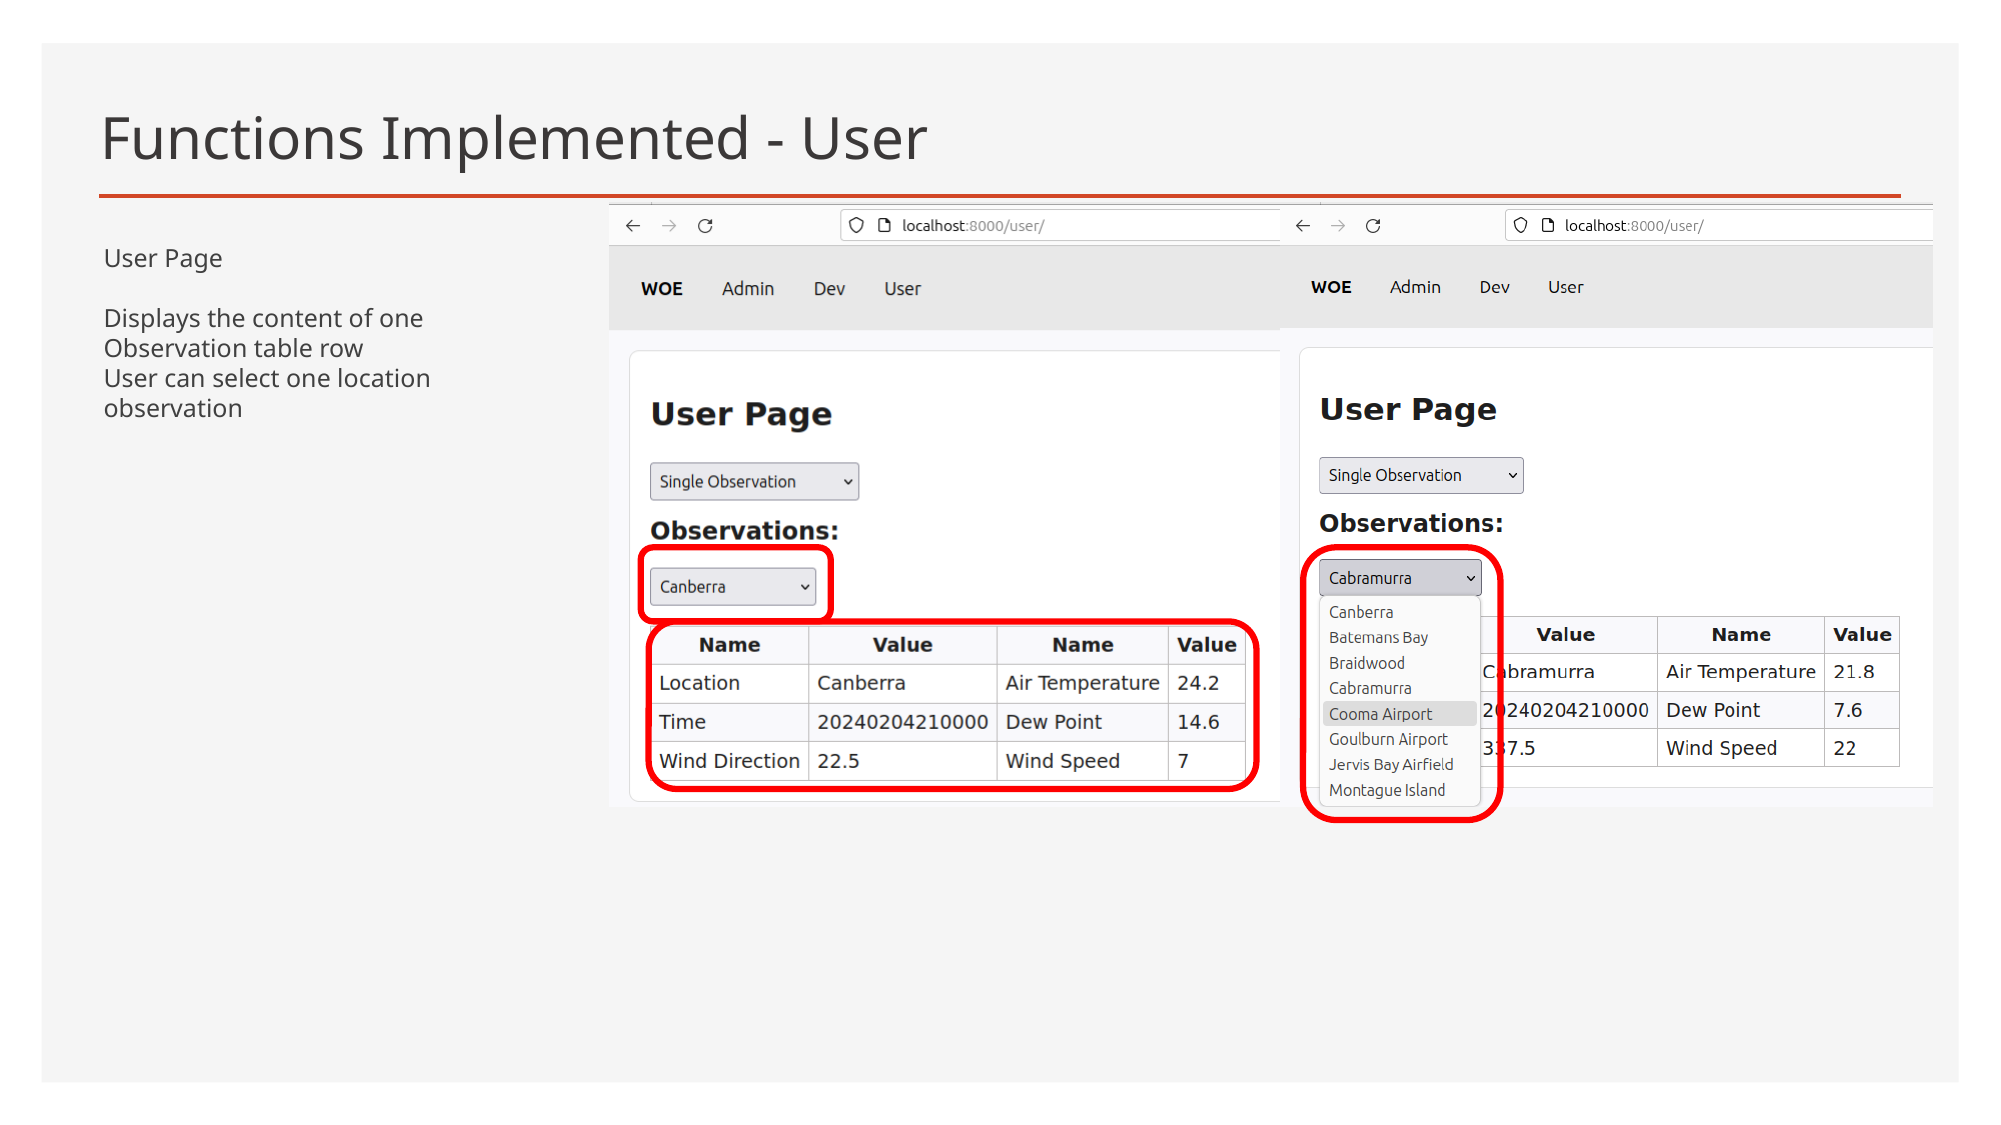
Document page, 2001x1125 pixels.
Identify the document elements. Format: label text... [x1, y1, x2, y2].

list User Page Displays the content of one Observation table row User can select one location observation [88, 235, 586, 467]
title Functions Implemented - User [85, 73, 1214, 179]
text_box [1308, 807, 1495, 822]
picture [609, 202, 1933, 807]
